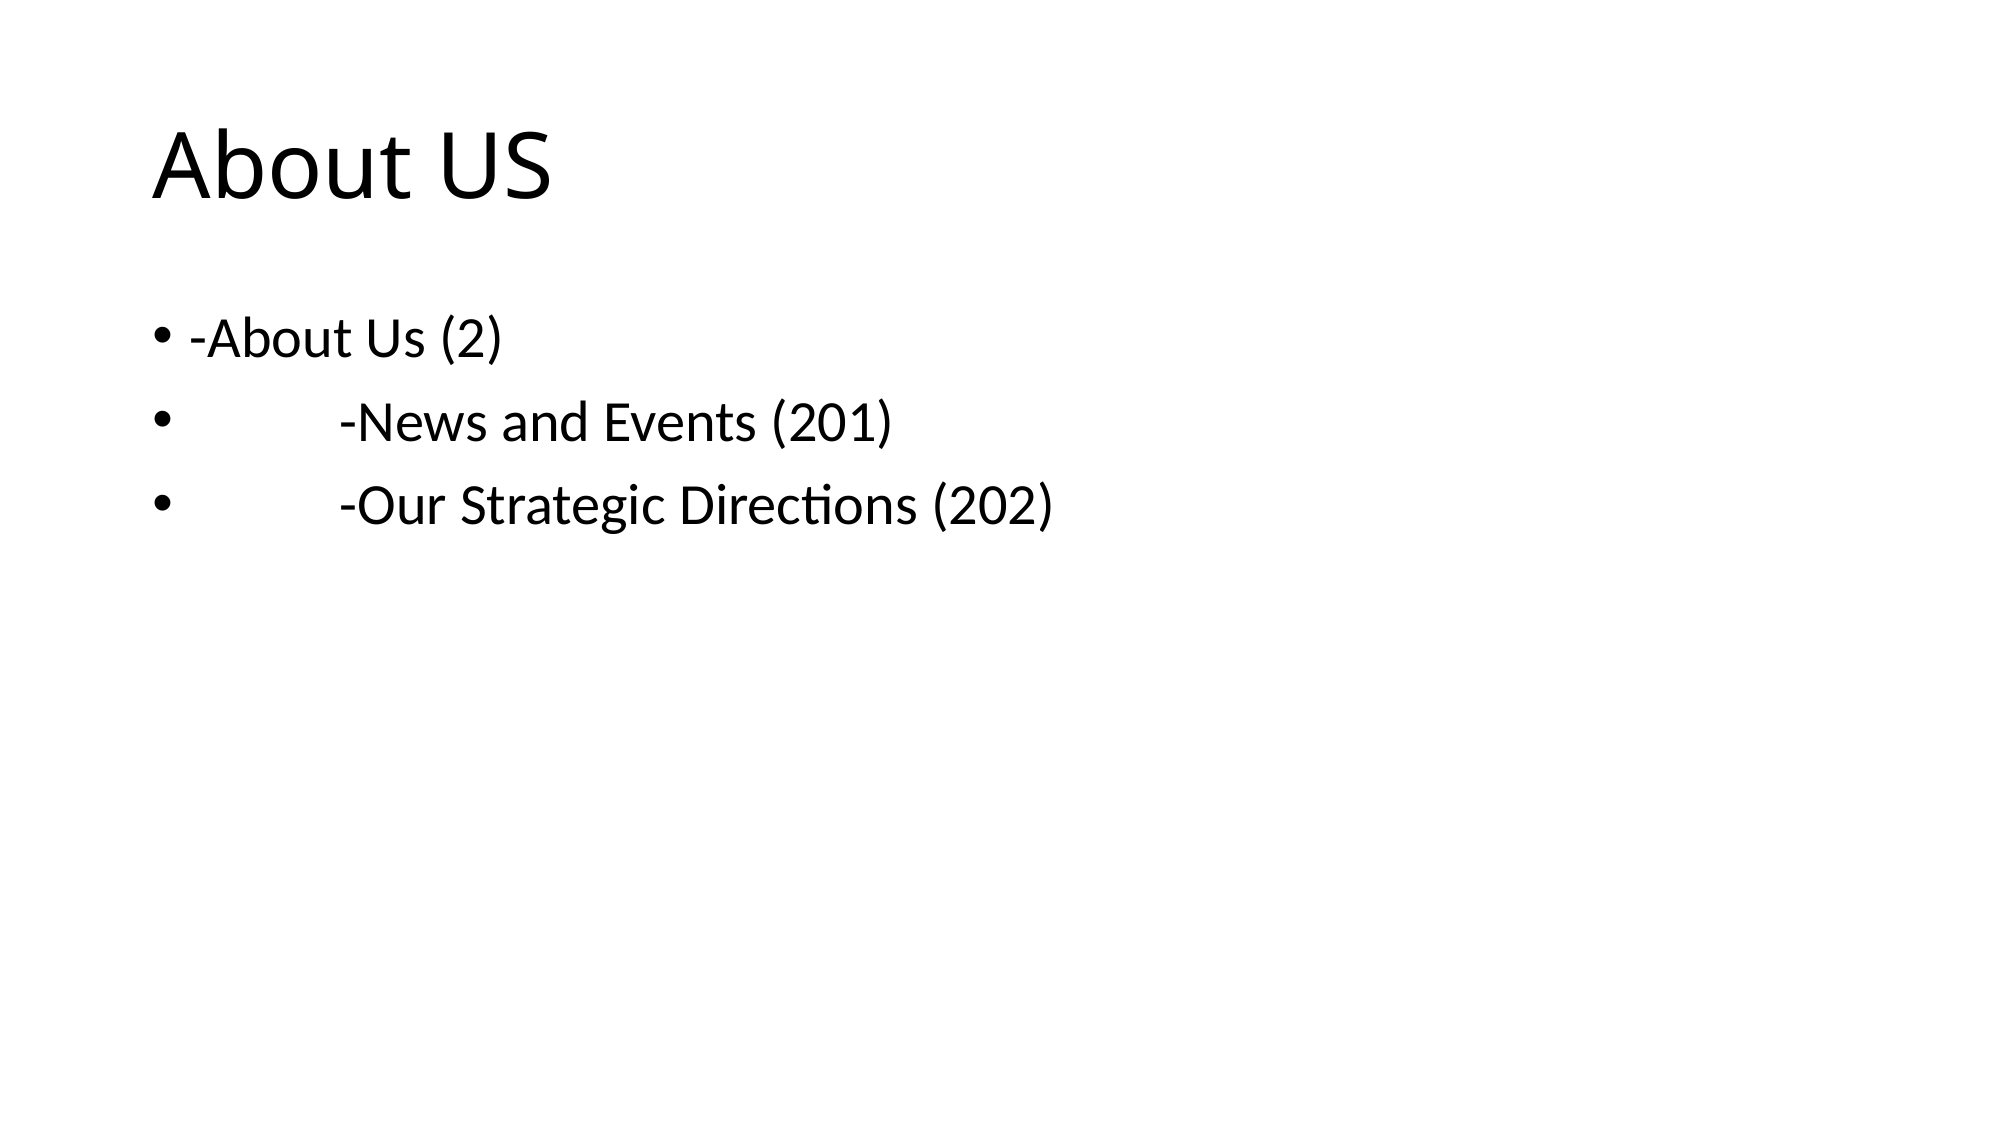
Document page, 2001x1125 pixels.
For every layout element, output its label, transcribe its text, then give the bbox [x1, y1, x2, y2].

list -About Us (2) -News and Events (201) -Our Strategic Directions (202) [137, 299, 1863, 1014]
title About US [137, 59, 1863, 278]
